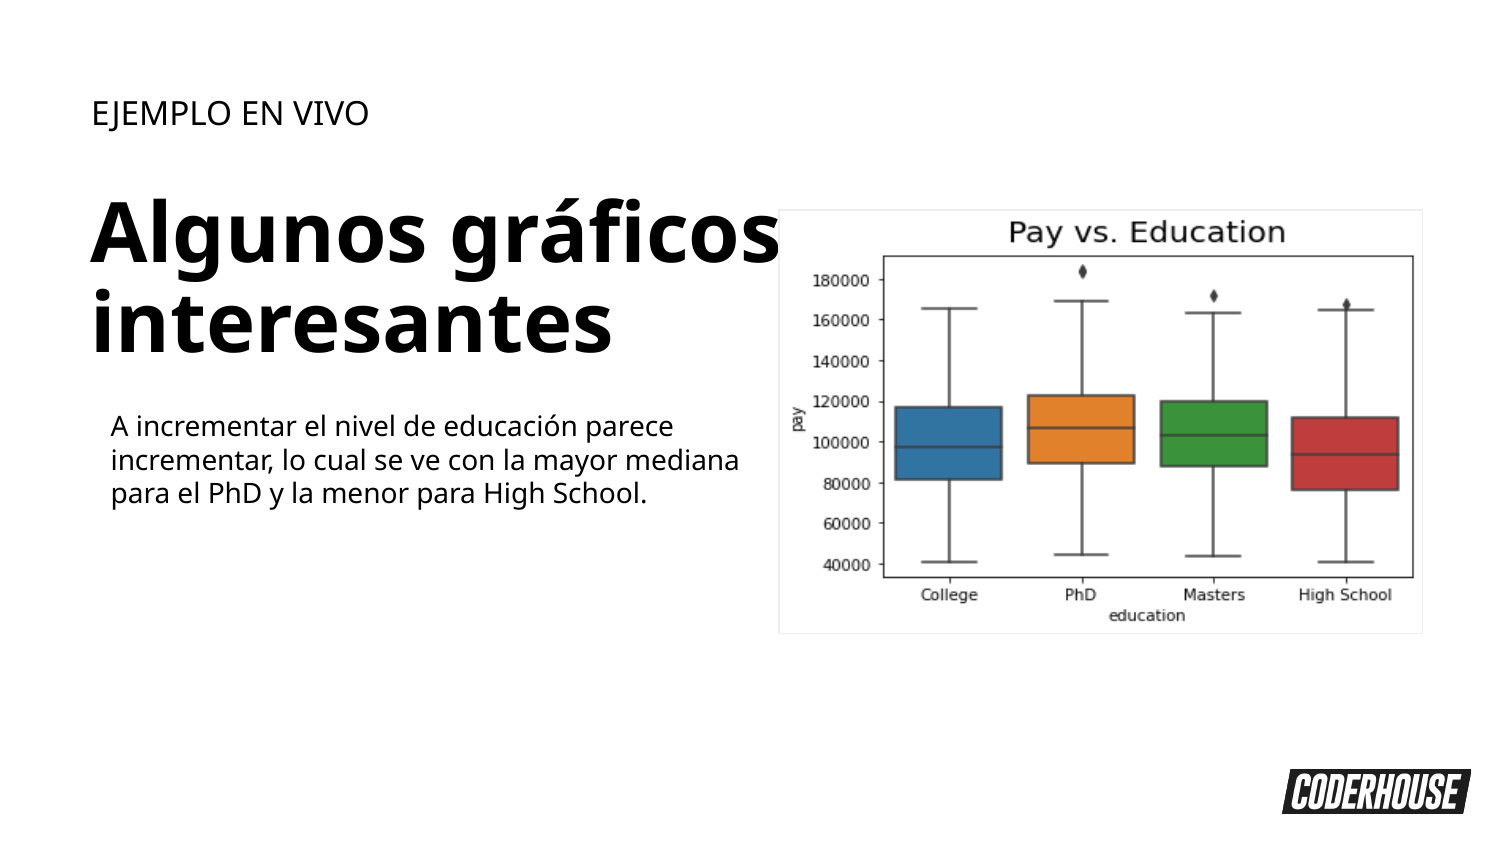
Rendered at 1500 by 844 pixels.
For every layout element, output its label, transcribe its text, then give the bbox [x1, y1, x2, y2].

text_box Algunos gráficos interesantes [75, 175, 851, 386]
picture [1281, 769, 1471, 814]
picture [779, 210, 1423, 633]
text_box A incrementar el nivel de educación parece incrementar, lo cual se ve con la mayor mediana para el PhD y la menor para High School. [95, 386, 801, 645]
text_box EJEMPLO EN VIVO [76, 76, 481, 147]
